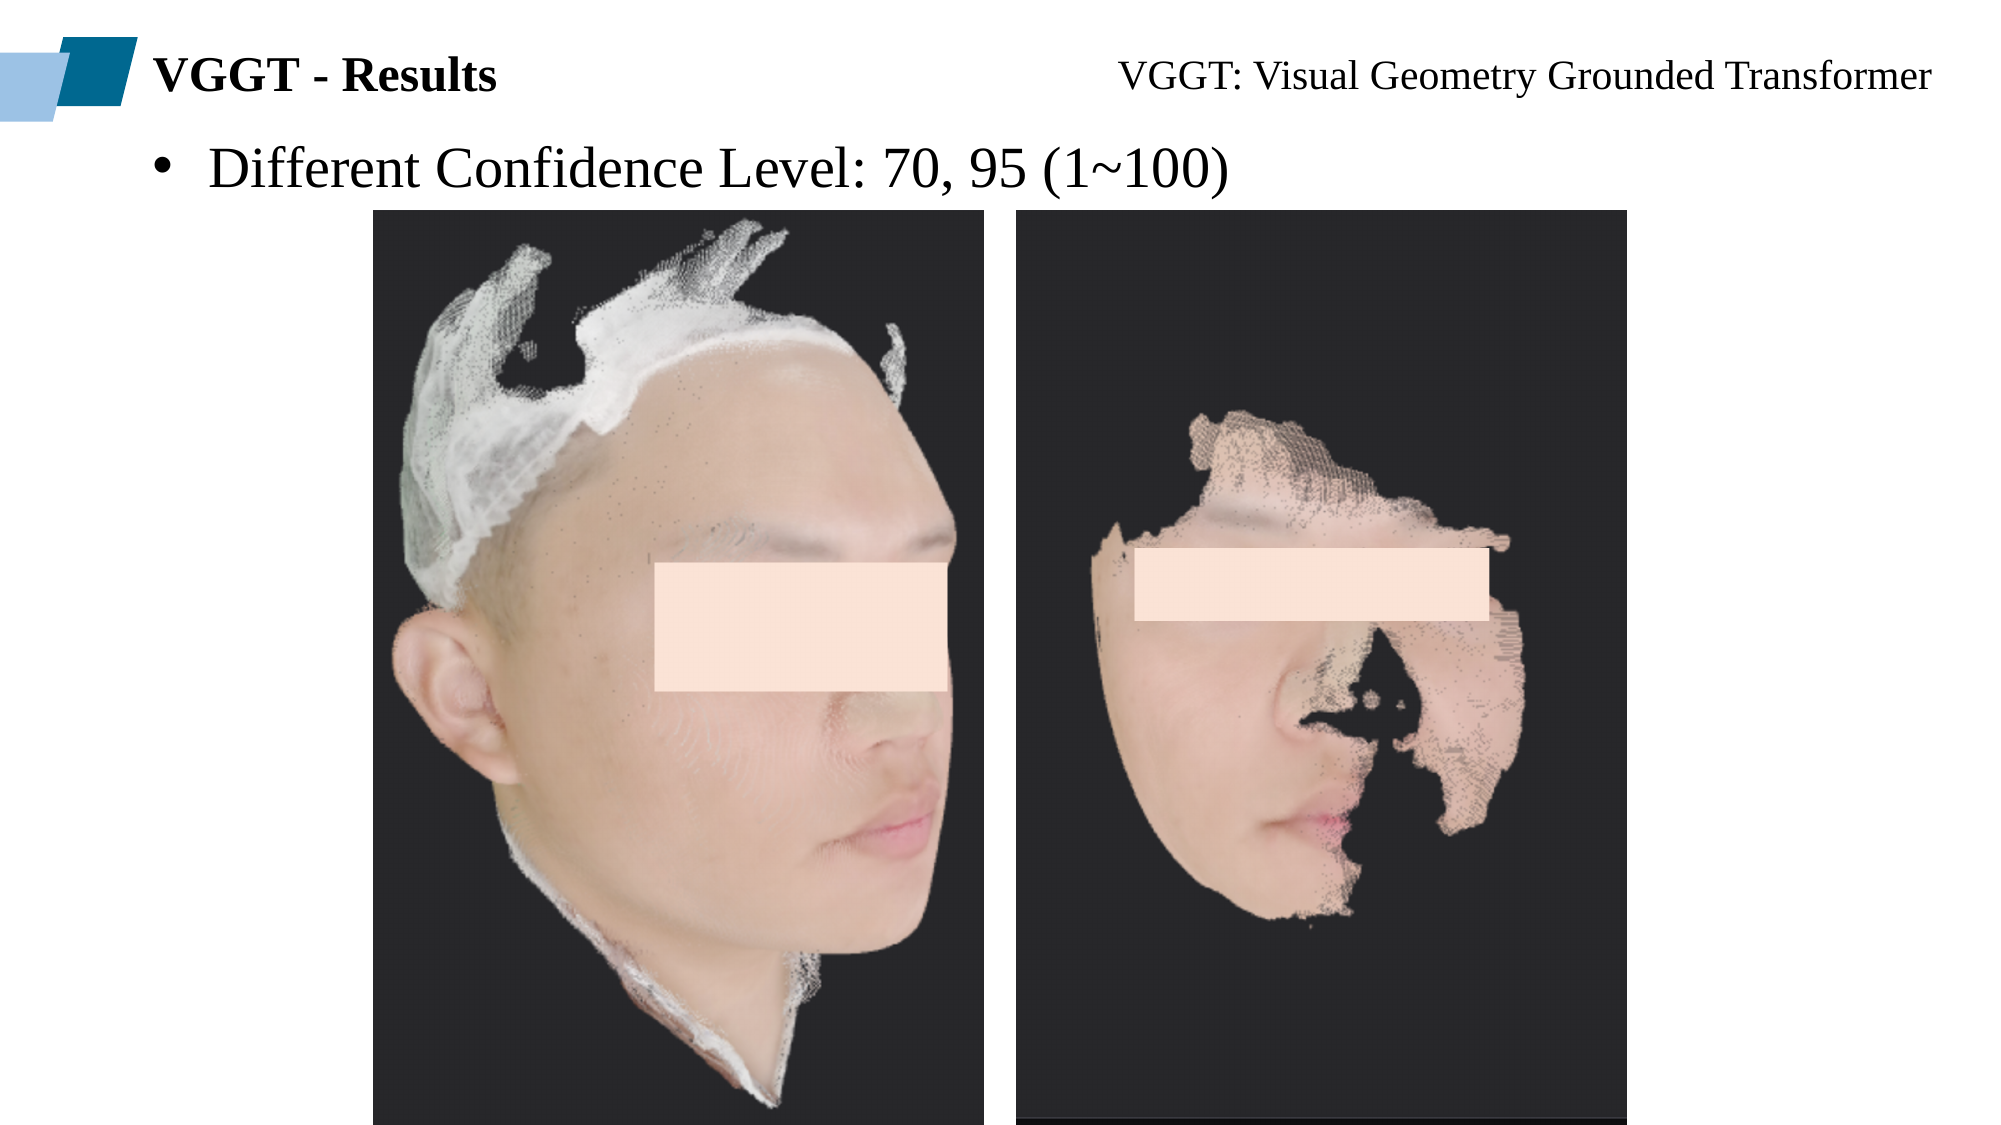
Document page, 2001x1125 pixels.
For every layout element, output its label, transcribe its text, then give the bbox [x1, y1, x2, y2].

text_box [0, 33, 1834, 123]
picture [1016, 209, 1628, 1125]
text_box Different Confidence Level: 70, 95 (1~100) [137, 123, 1834, 207]
text_box VGGT: Visual Geometry Grounded Transformer [1834, 40, 1948, 106]
picture [372, 209, 984, 1125]
